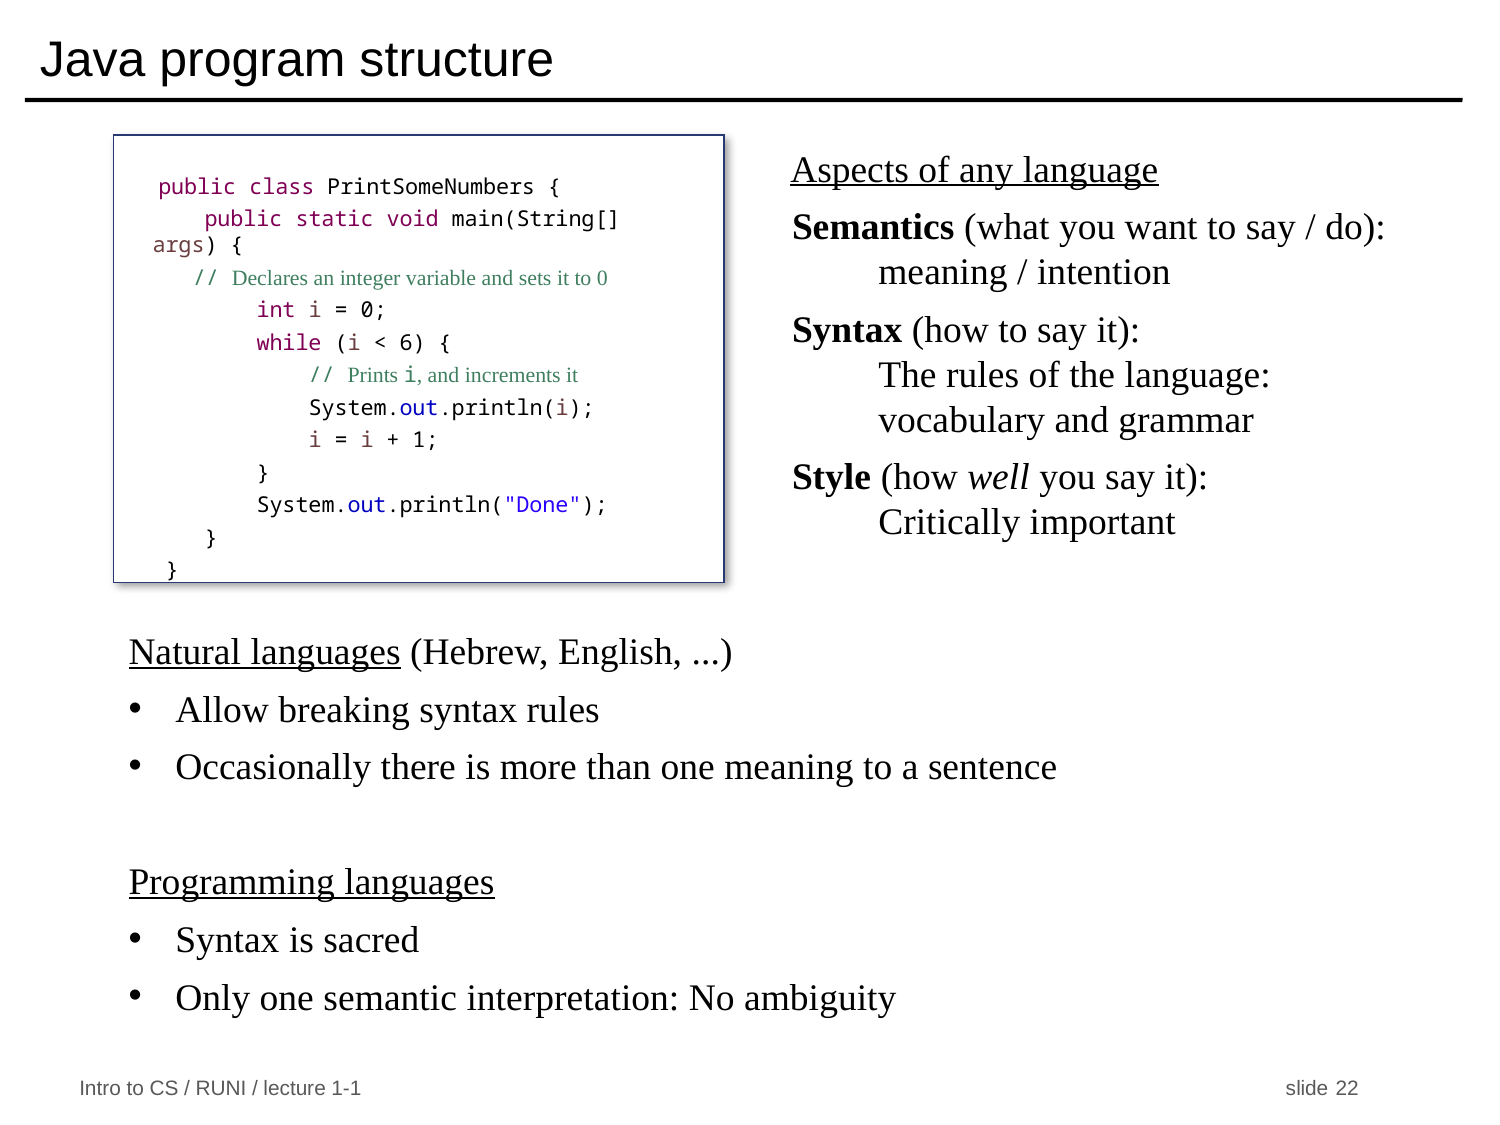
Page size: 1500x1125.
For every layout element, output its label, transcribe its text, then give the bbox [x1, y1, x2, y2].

text_box Natural languages (Hebrew, English, ...) Allow breaking syntax rules Occasionally there is more than one meaning to a sentence Programming languages Syntax is sacred Only one semantic interpretation: No ambiguity [113, 619, 1375, 1025]
text_box Aspects of any language Semantics (what you want to say / do): meaning / intention Syntax (how to say it): The rules of the language: vocabulary and grammar Style (how well you say it): Critically important [775, 137, 1461, 550]
text_box public class PrintSomeNumbers { public static void main(String[] args) { // Declares an integer variable and sets it to 0 int i = 0; while (i < 6) { // Prints i, and increments it System.out.println(i); i = i + 1; } System.out.println("Done"); } } [113, 135, 725, 583]
title Java program structure [24, 12, 1463, 100]
